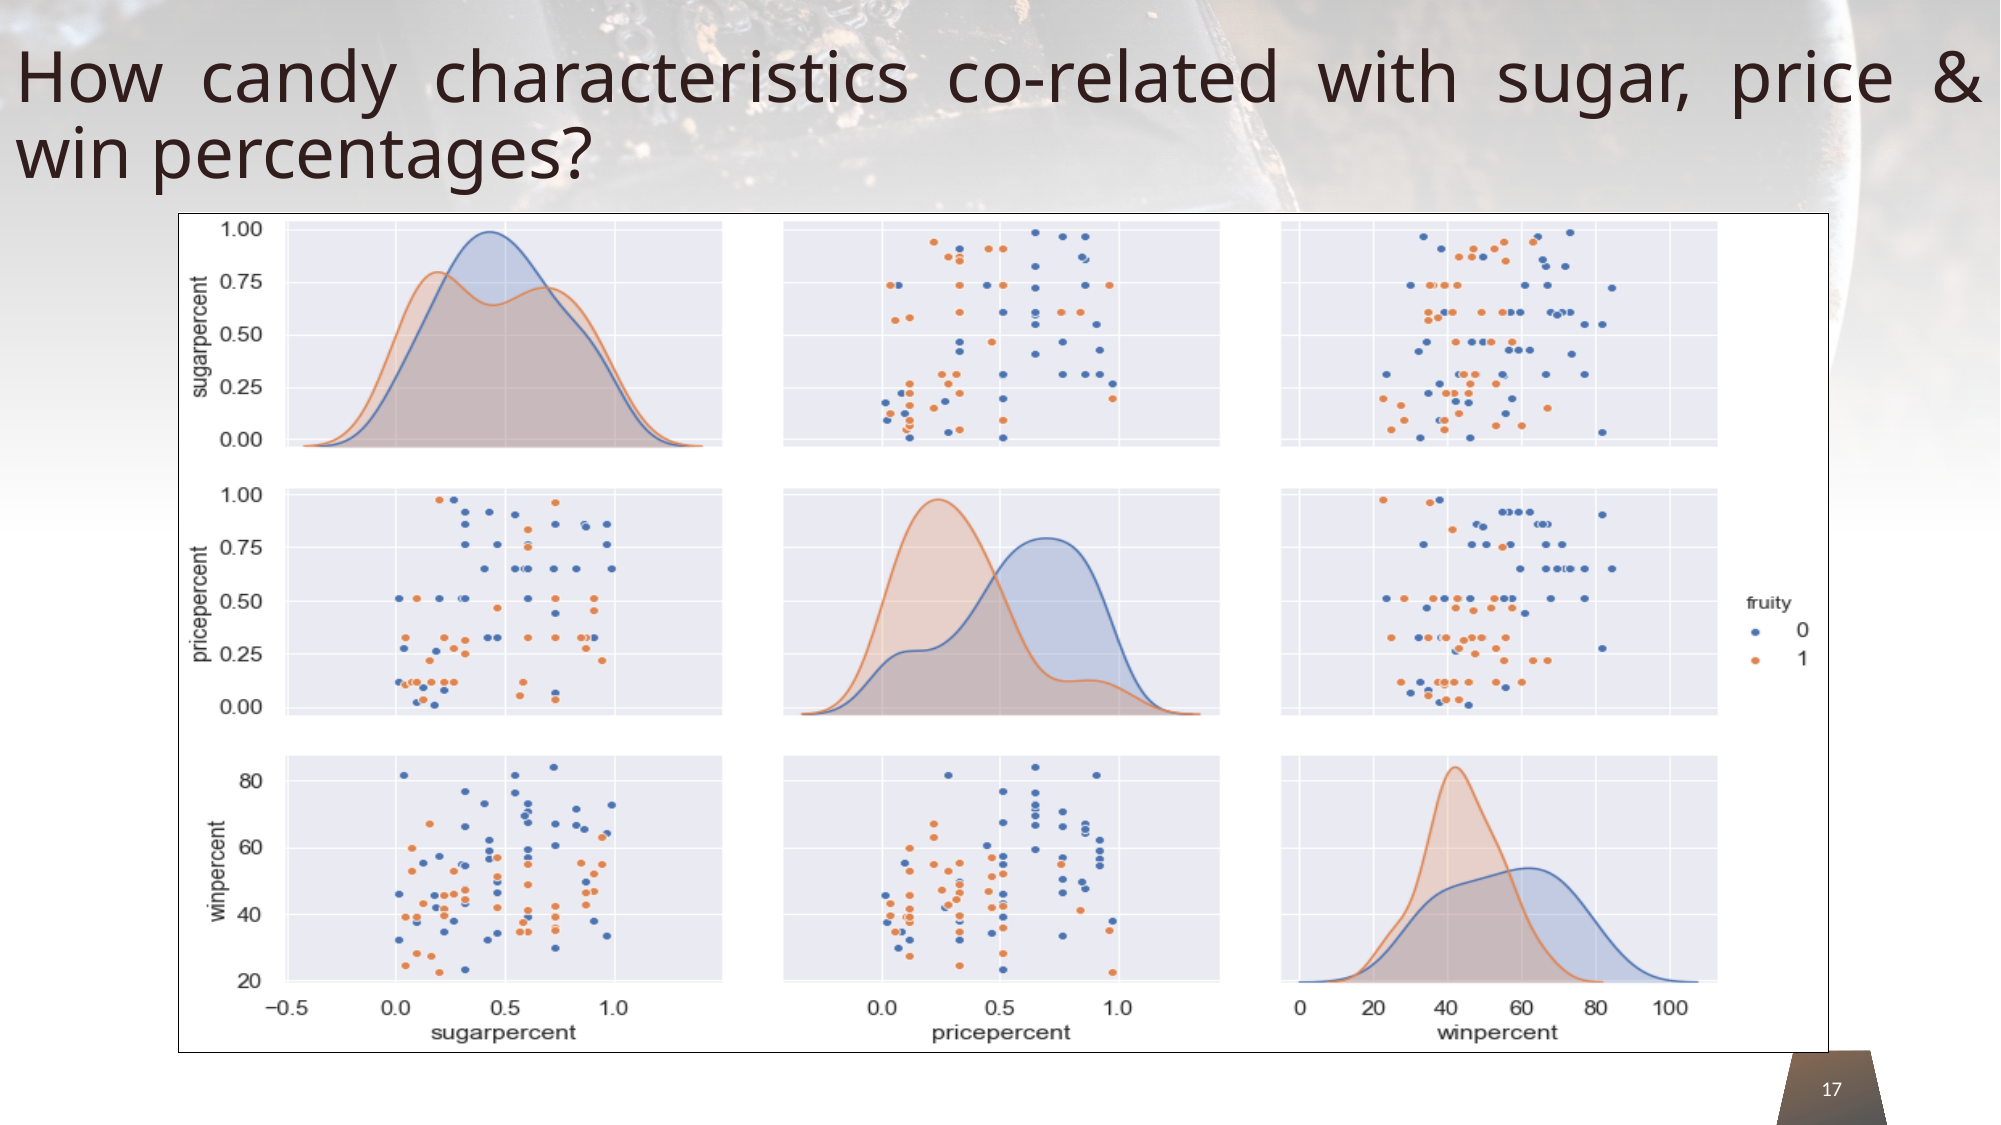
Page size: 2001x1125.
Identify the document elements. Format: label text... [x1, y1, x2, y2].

slide_number 17 [1800, 1057, 1864, 1118]
picture [178, 212, 1829, 1053]
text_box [0, 0, 2000, 533]
